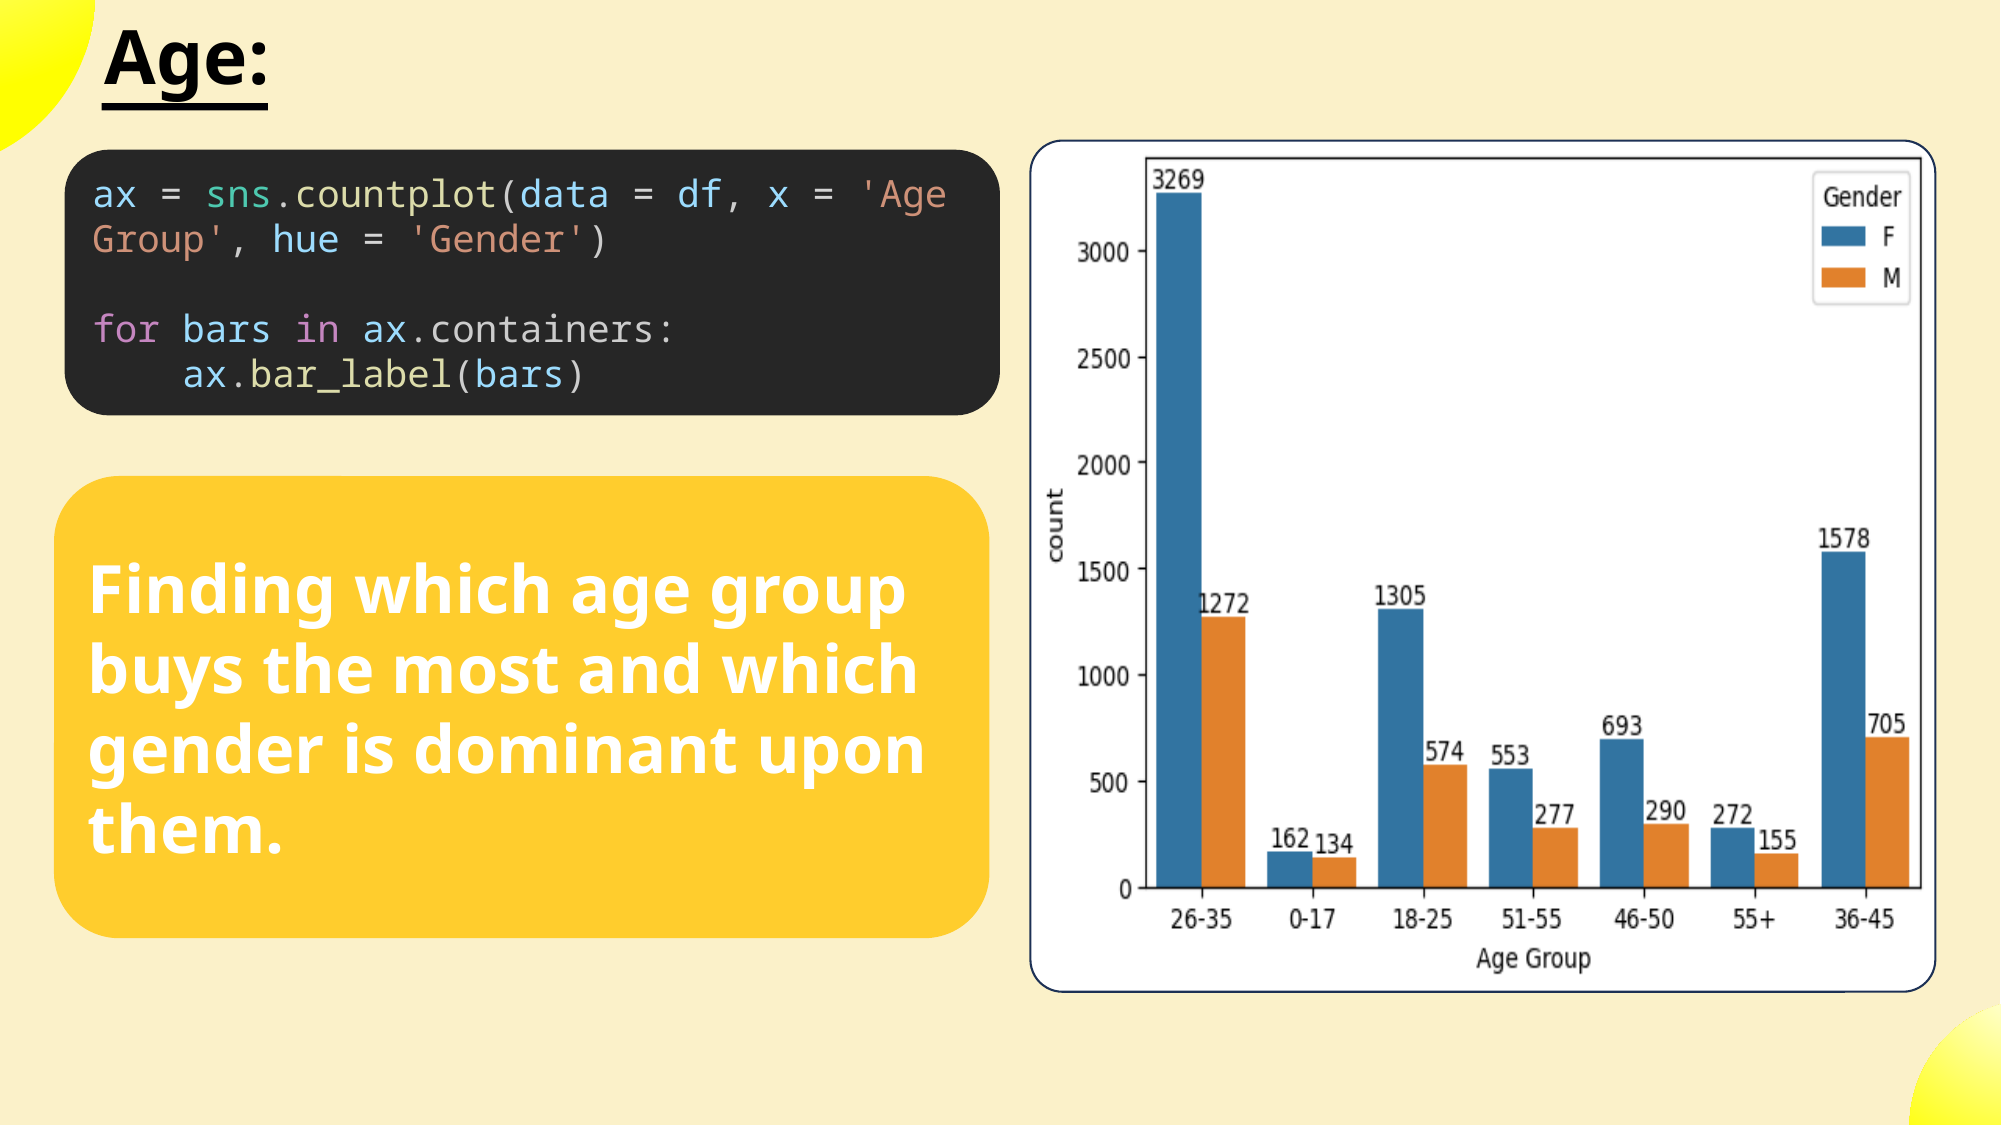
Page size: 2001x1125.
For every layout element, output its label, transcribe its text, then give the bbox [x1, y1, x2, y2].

text_box [1908, 1003, 2000, 1125]
text_box Finding which age group buys the most and which gender is dominant upon them. [52, 474, 991, 940]
text_box [101, 102, 269, 112]
text_box ax = sns.countplot(data = df, x = 'Age Group', hue = 'Gender') for bars in ax.containers: ax.bar_label(bars) [64, 149, 1000, 416]
text_box [0, 0, 96, 153]
text_box Age: [89, 2, 295, 107]
text_box [1029, 139, 1937, 993]
